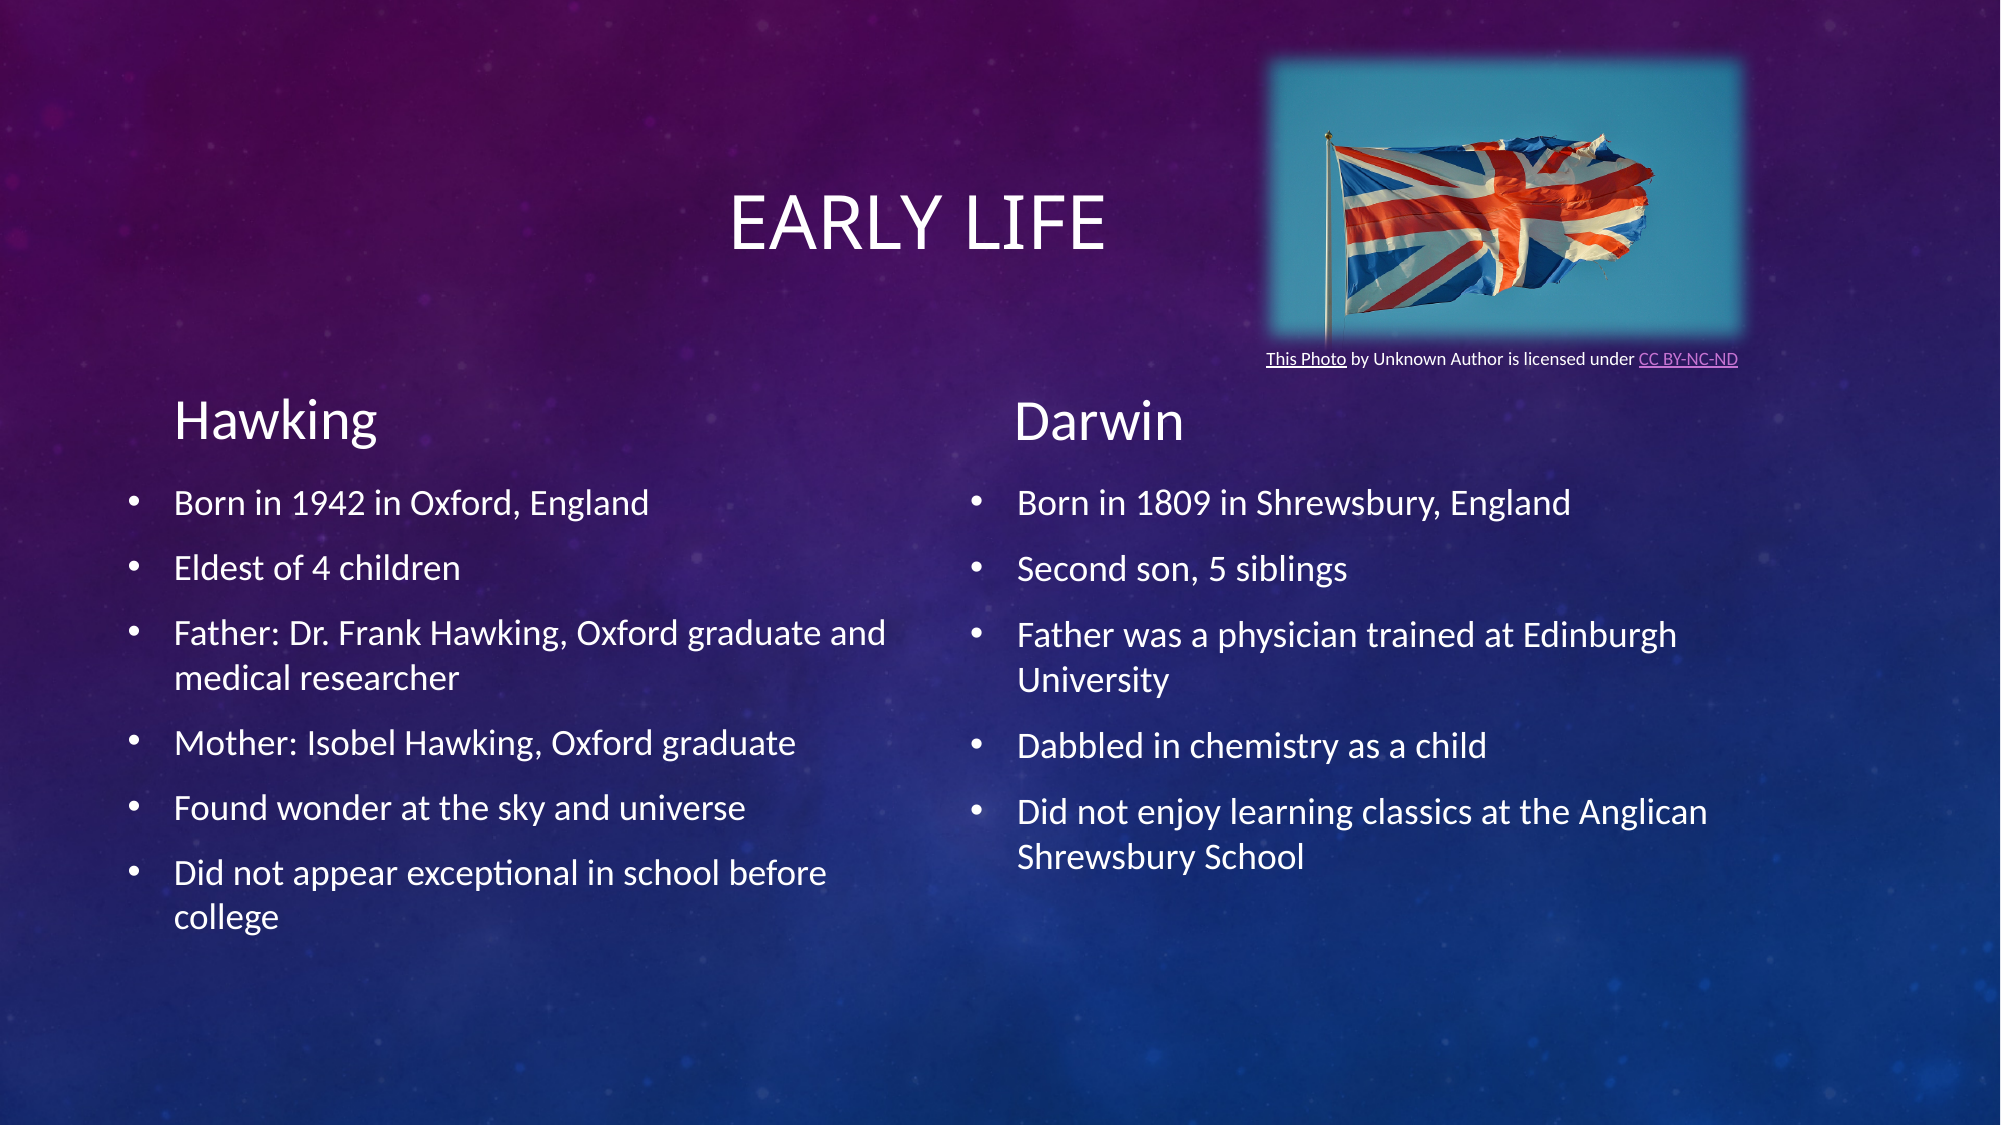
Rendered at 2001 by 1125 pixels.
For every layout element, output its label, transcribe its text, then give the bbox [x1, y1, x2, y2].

list Born in 1942 in Oxford, England Eldest of 4 children Father: Dr. Frank Hawking, Oxford graduate and medical researcher Mother: Isobel Hawking, Oxford graduate Found wonder at the sky and universe Did not appear exceptional in school before college [112, 470, 933, 950]
text_box This Photo by Unknown Author is licensed under CC BY-NC-ND [1251, 338, 1775, 377]
title Early Life [112, 99, 1245, 339]
list Darwin [999, 365, 1775, 460]
list Hawking [159, 363, 933, 459]
list Born in 1809 in Shrewsbury, England Second son, 5 siblings Father was a physician trained at Edinburgh University Dabbled in chemistry as a child Did not enjoy learning classics at the Anglican Shrewsbury School [955, 470, 1775, 950]
title Early Life [1765, 99, 1775, 338]
picture [0, 0, 2001, 1125]
